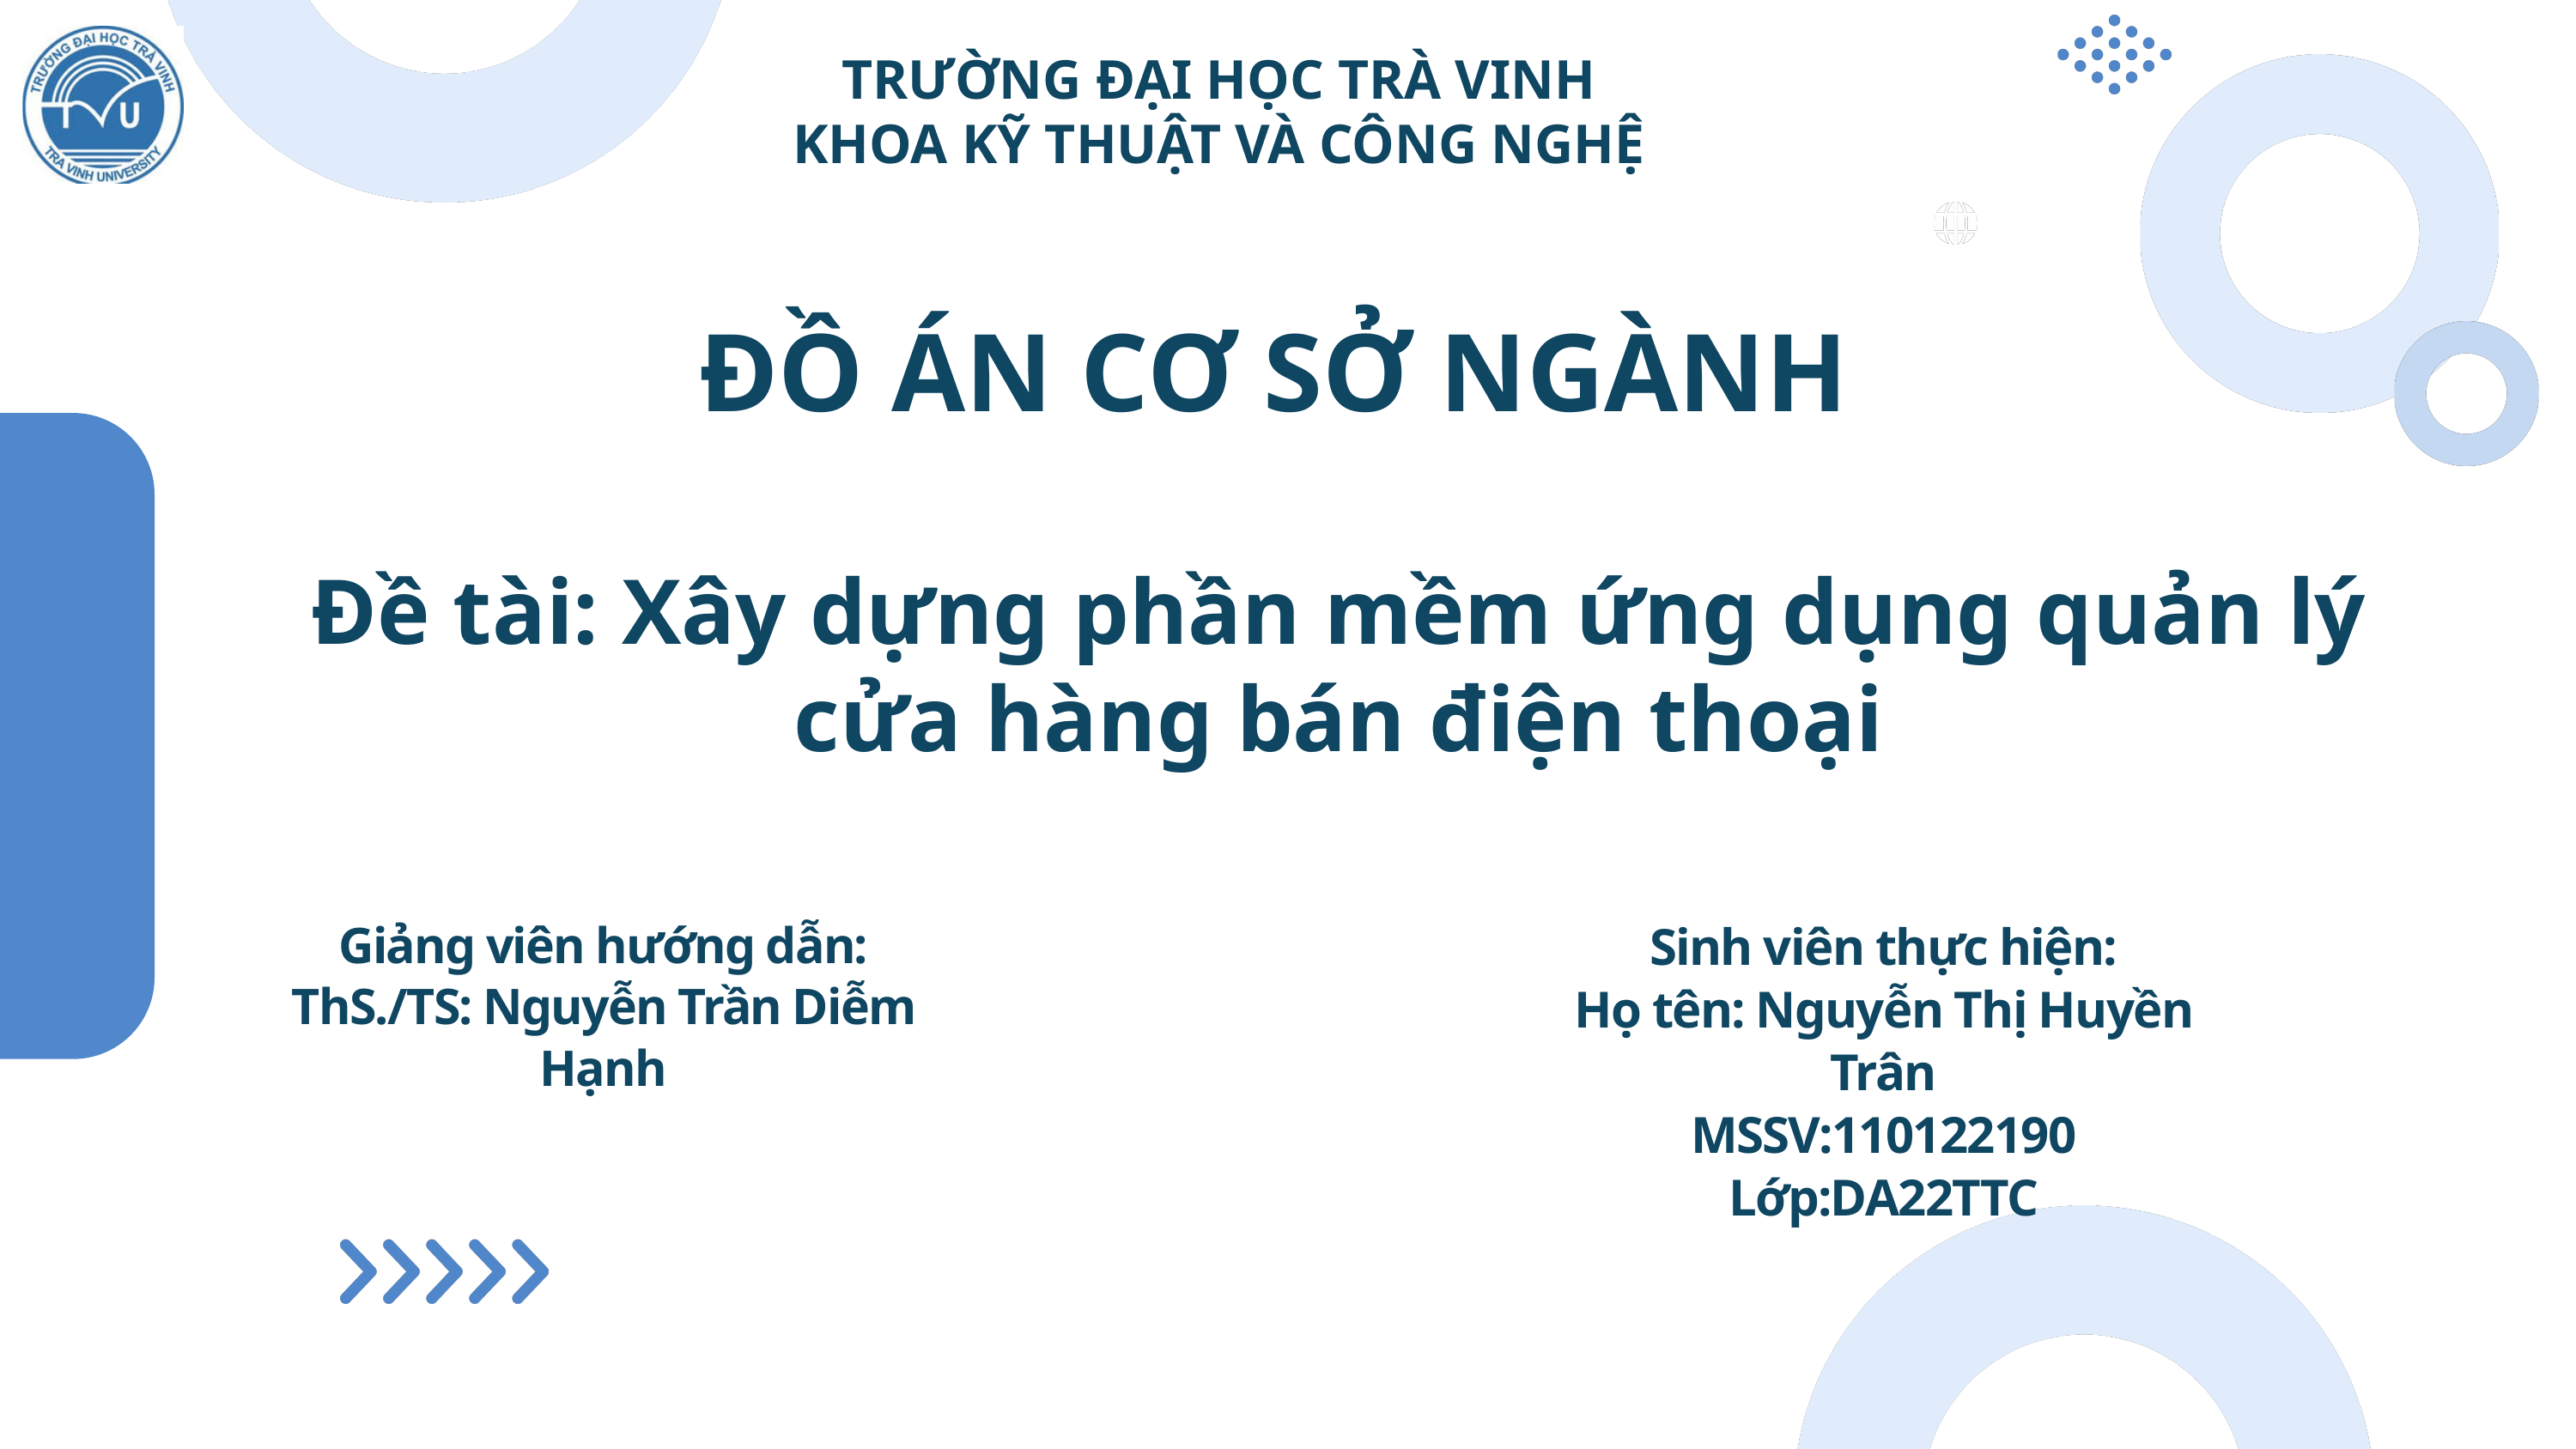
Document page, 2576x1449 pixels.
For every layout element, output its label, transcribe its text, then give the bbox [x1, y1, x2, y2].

text_box Sinh viên thực hiện: Họ tên: Nguyễn Thị Huyền Trân MSSV:110122190 Lớp:DA22TTC [1529, 912, 2239, 1226]
text_box [22, 26, 184, 184]
text_box [154, 0, 734, 203]
text_box [1934, 202, 1978, 245]
text_box [1794, 1205, 2374, 1449]
text_box ĐỒ ÁN CƠ SỞ NGÀNH [655, 304, 1921, 433]
text_box TRƯỜNG ĐẠI HỌC TRÀ VINH KHOA KỸ THUẬT VÀ CÔNG NGHỆ [727, 45, 1710, 174]
text_box Giảng viên hướng dẫn: ThS./TS: Nguyễn Trần Diễm Hạnh [229, 911, 978, 1096]
text_box [2140, 54, 2499, 413]
text_box [2057, 15, 2172, 94]
text_box [2394, 321, 2539, 466]
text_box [0, 412, 155, 1059]
text_box Đề tài: Xây dựng phần mềm ứng dụng quản lý cửa hàng bán điện thoại [304, 555, 2374, 770]
text_box [339, 1239, 550, 1304]
